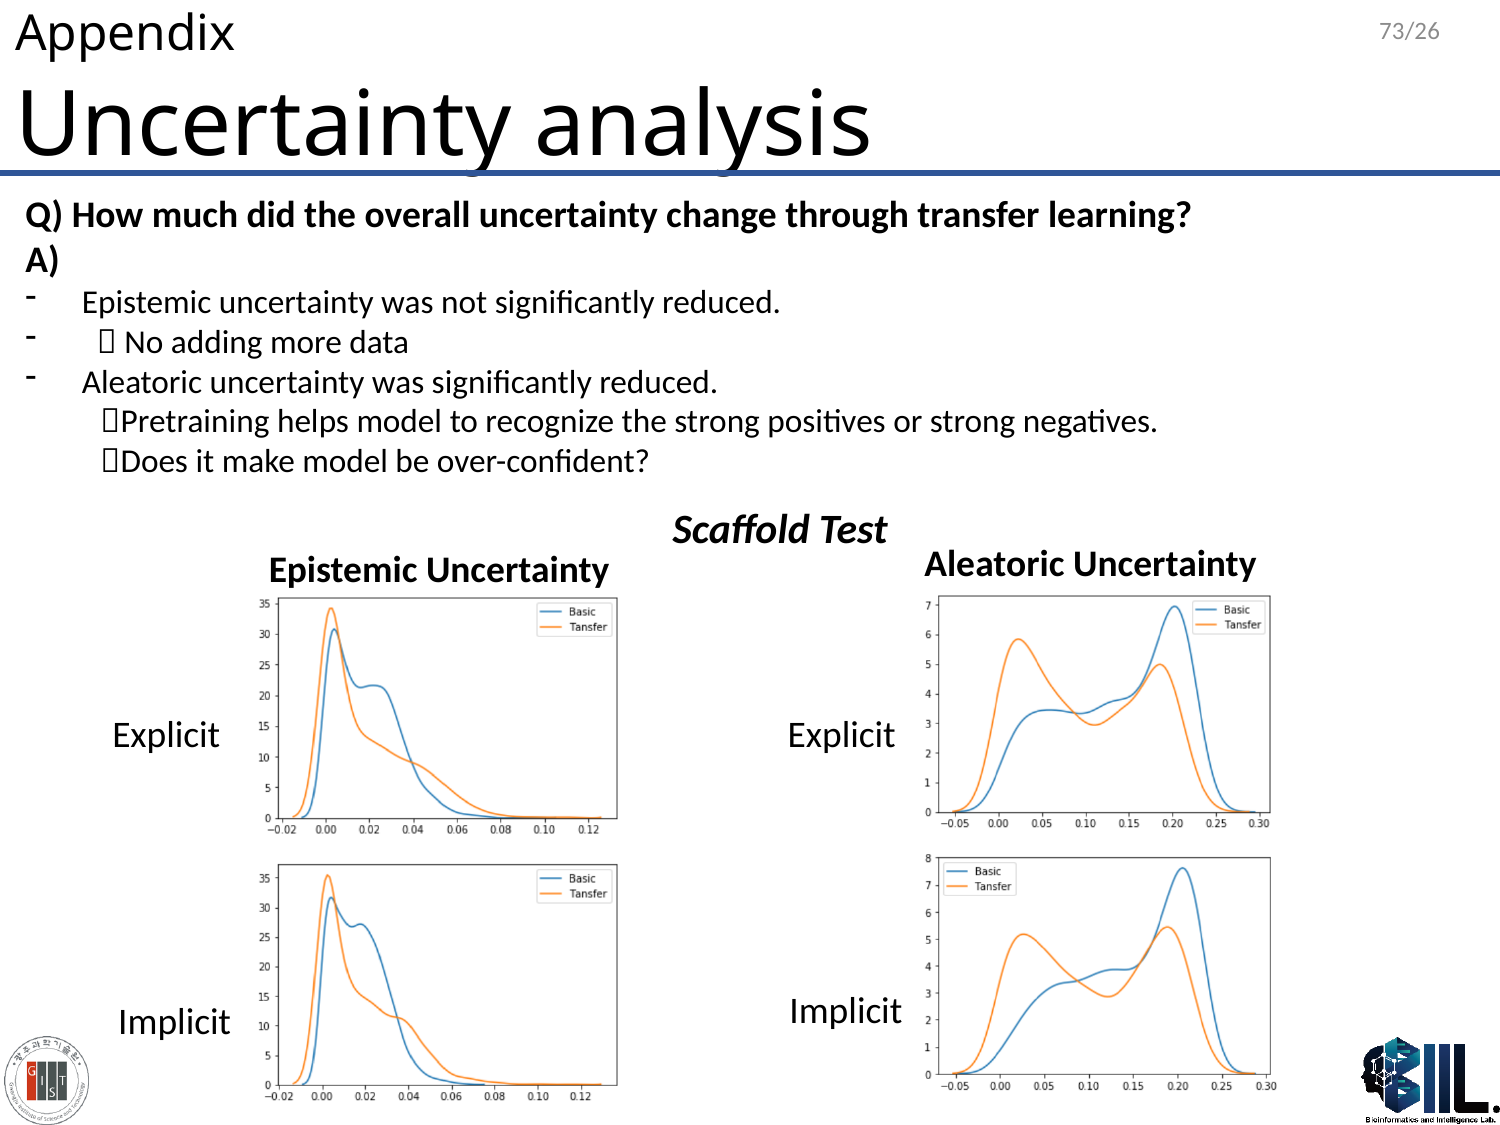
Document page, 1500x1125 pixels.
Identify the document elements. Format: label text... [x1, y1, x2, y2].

text_box Implicit [774, 979, 913, 1039]
text_box Aleatoric Uncertainty [909, 531, 1272, 592]
picture [4, 1036, 89, 1125]
text_box Epistemic Uncertainty [254, 537, 625, 593]
picture [249, 593, 639, 1115]
text_box Q) How much did the overall uncertainty change through transfer learning? A) Epistemic uncertainty was not significantly reduced.  No adding more data Aleatoric uncertainty was significantly reduced. Pretraining helps model to recognize the strong positives or strong negatives. Does it make model be over-confident? [10, 182, 1500, 487]
text_box Scaffold Test [657, 494, 903, 560]
text_box Uncertainty analysis [0, 68, 1238, 170]
text_box Explicit [772, 703, 911, 763]
title Appendix [0, 0, 602, 68]
picture [1361, 1037, 1500, 1125]
slide_number 73/26 [1117, 0, 1455, 60]
text_box Explicit [97, 702, 236, 763]
picture [913, 584, 1284, 1104]
text_box Implicit [103, 989, 246, 1049]
text_box Uncertainty analysis [0, 176, 1238, 183]
